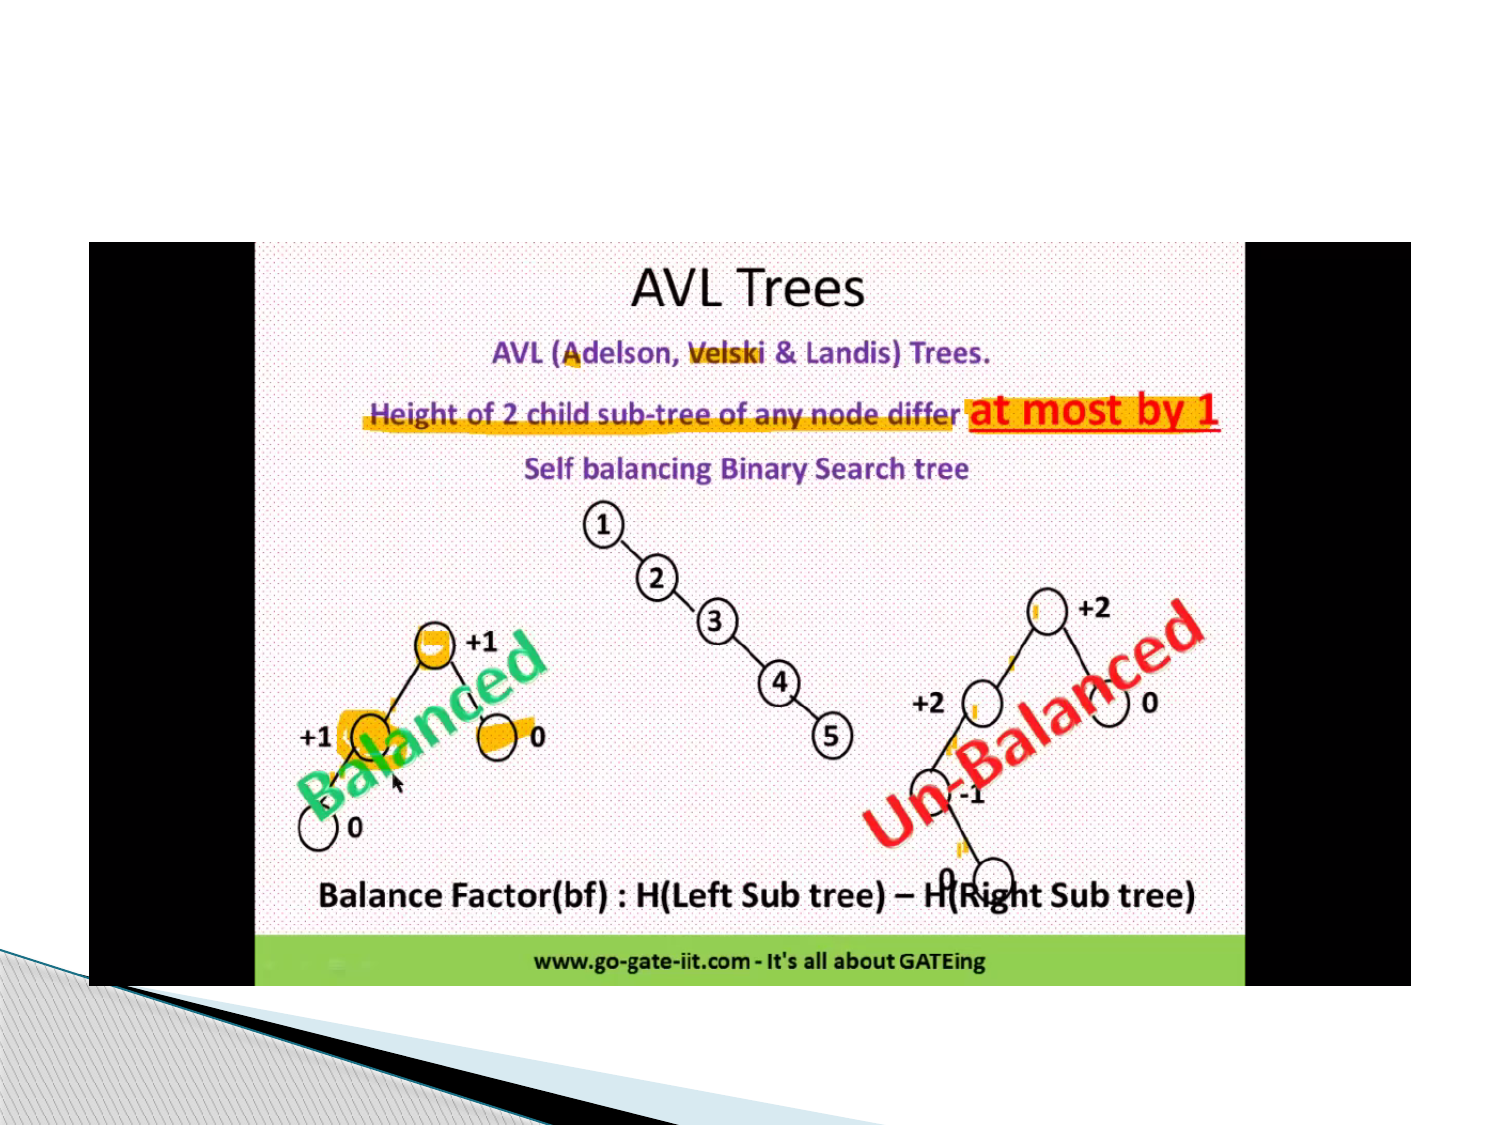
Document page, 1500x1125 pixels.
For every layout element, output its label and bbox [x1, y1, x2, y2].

list [89, 242, 1411, 986]
